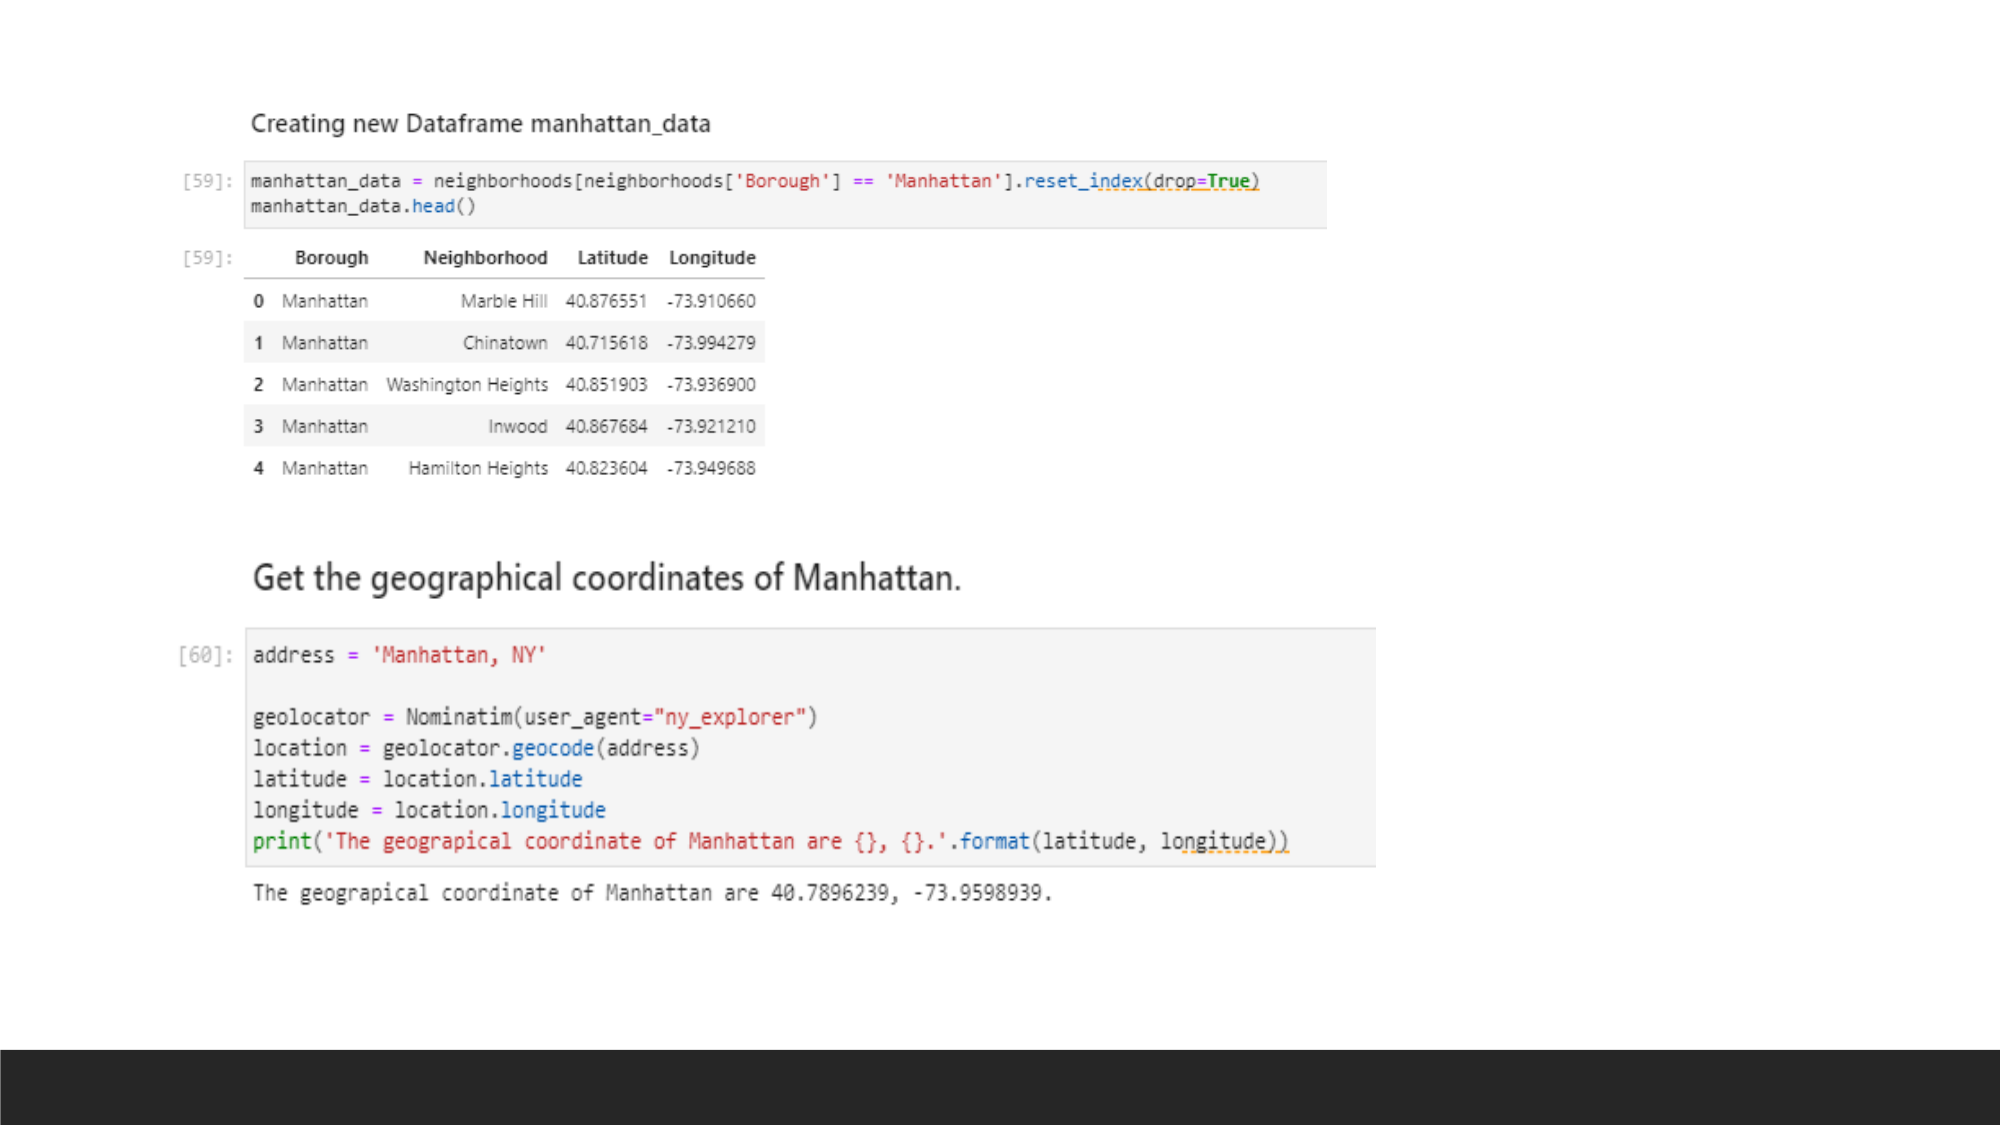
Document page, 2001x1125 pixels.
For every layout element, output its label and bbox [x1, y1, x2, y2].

picture [155, 98, 1327, 515]
picture [155, 539, 1377, 929]
